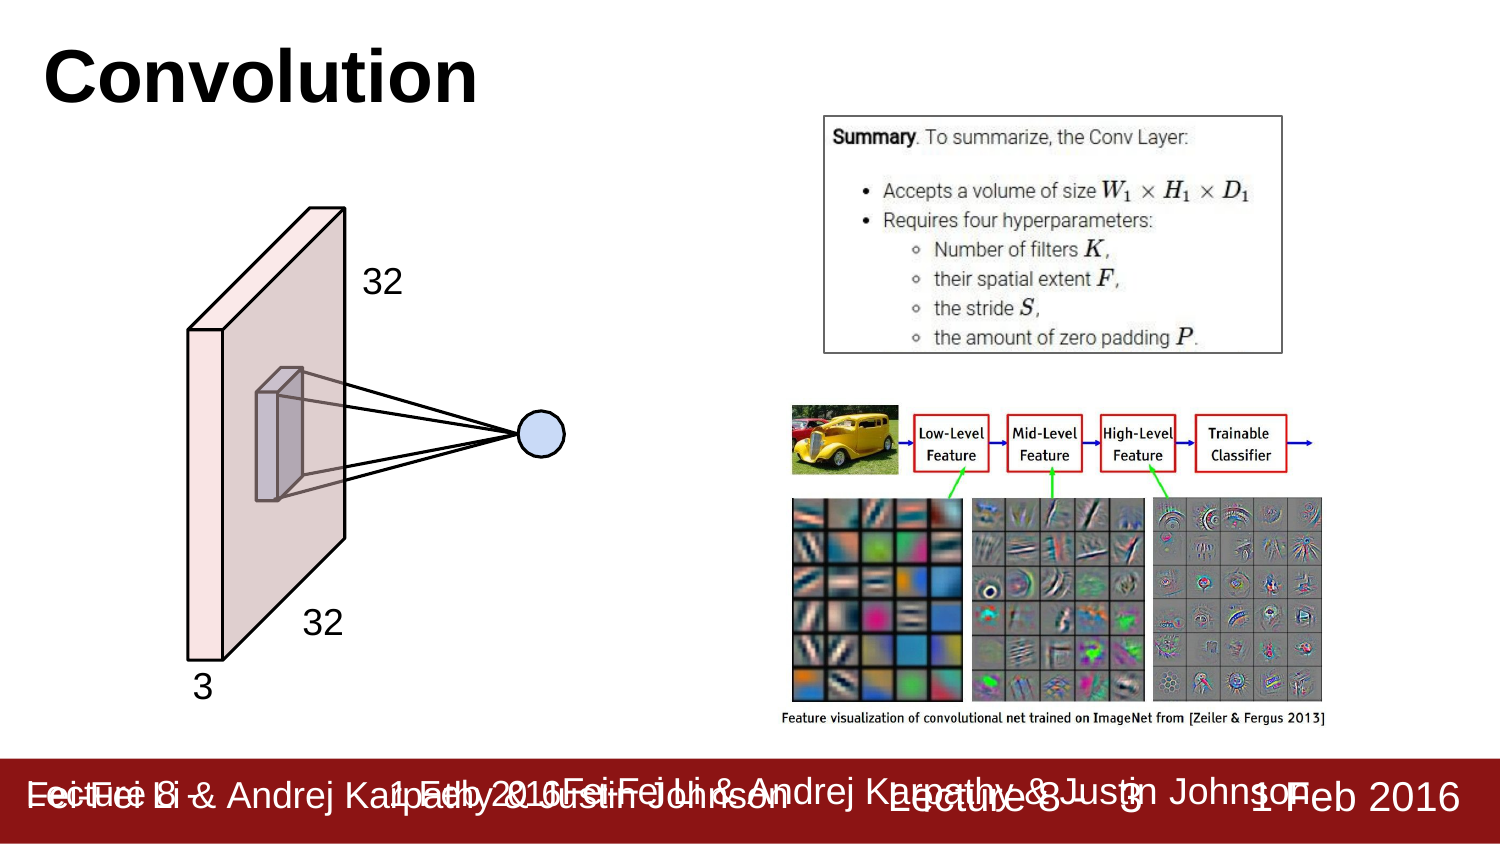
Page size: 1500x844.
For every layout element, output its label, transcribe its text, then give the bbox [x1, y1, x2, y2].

text_box Lecture 8 - 1 Feb 2016Fei-Fei Li & Andrej Karpathy & Justin Johnson [1150, 773, 1248, 817]
slide_number Fei-Fei Li & Andrej Karpathy & Justin Johnson [23, 772, 794, 844]
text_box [823, 115, 1284, 354]
text_box Lecture 8 - 1 Feb 2016Fei-Fei Li & Andrej Karpathy & Justin Johnson [794, 773, 885, 817]
text_box Lecture 8 - [885, 771, 1089, 820]
title Convolution [41, 25, 483, 169]
text_box 32 [360, 255, 407, 303]
text_box 32 3 [190, 669, 347, 707]
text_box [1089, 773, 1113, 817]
text_box [777, 398, 1327, 728]
footer 1 Feb 2016 [1248, 771, 1463, 844]
text_box 3 [1113, 773, 1150, 822]
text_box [186, 206, 347, 663]
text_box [352, 365, 567, 503]
